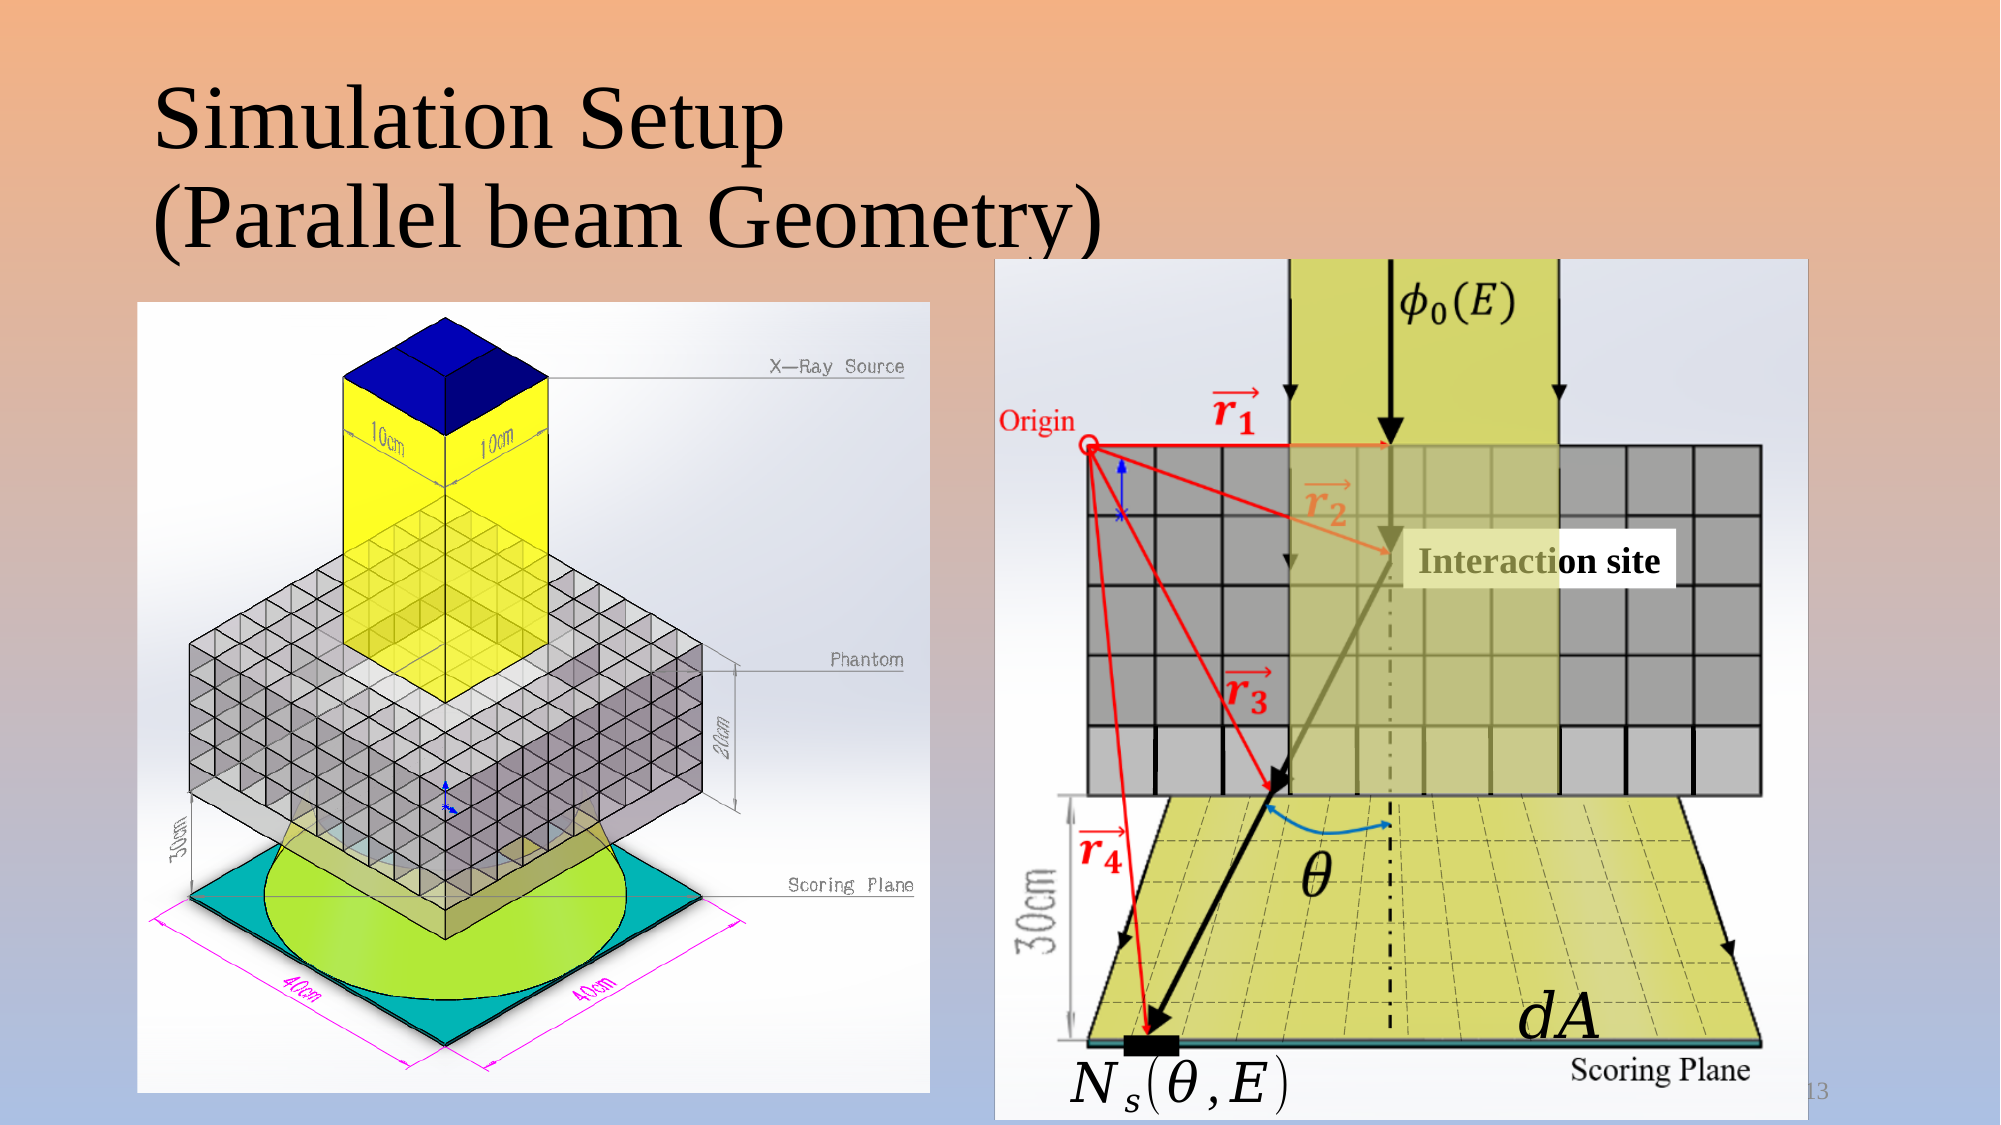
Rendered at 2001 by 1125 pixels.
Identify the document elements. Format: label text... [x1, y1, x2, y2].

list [137, 302, 930, 1102]
slide_number 13 [1813, 1059, 1845, 1120]
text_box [981, 259, 1813, 1120]
title Simulation Setup (Parallel beam Geometry) [137, 59, 1863, 278]
